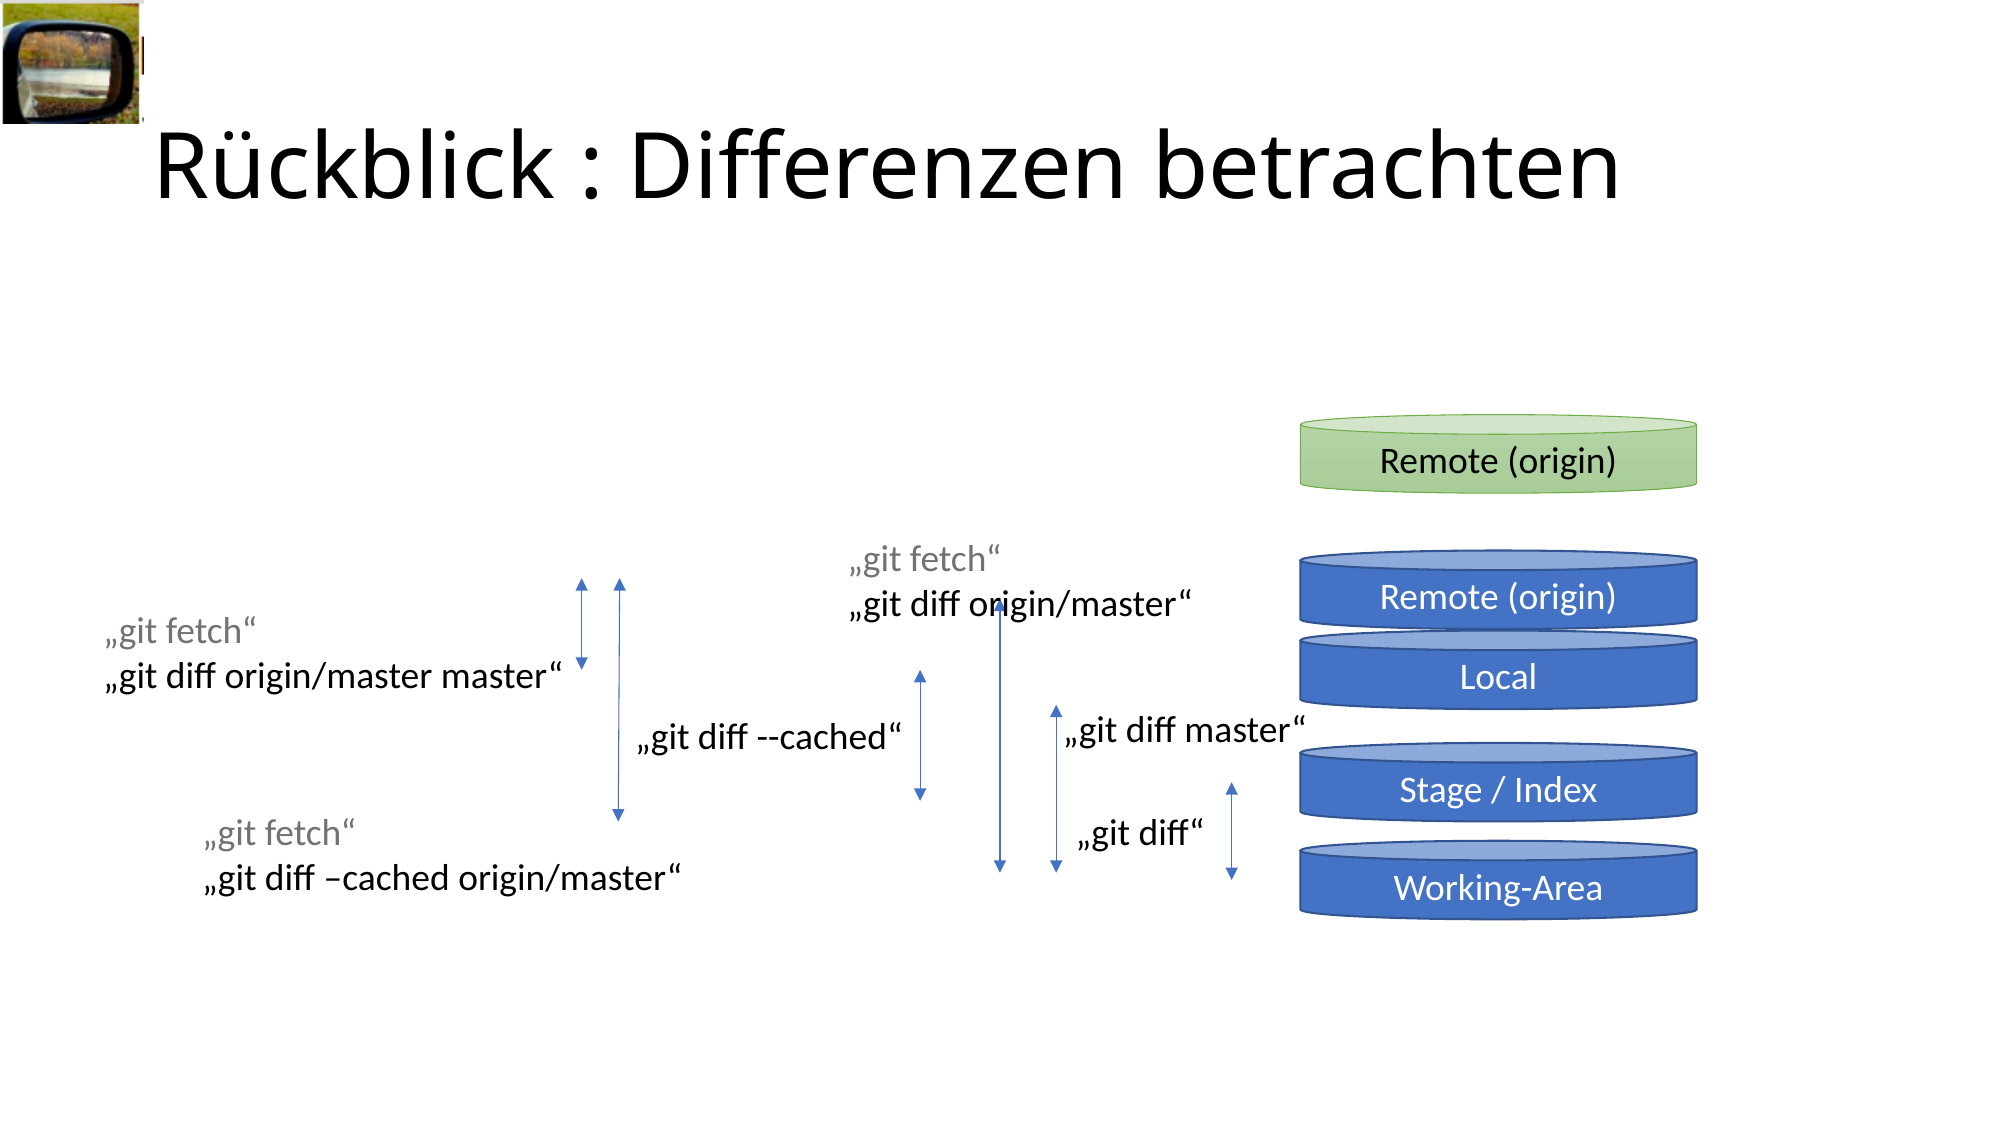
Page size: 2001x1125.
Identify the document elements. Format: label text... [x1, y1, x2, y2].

text_box „git diff“ [1060, 800, 1220, 861]
text_box „git fetch“ „git diff origin/master“ [832, 526, 1209, 631]
text_box Stage / Index [1299, 741, 1698, 823]
title Rückblick : Differenzen betrachten [137, 59, 1863, 278]
text_box Remote (origin) [1299, 414, 1698, 494]
text_box „git fetch“ „git diff origin/master master“ [88, 598, 579, 704]
text_box „git diff --cached“ [620, 705, 918, 765]
text_box „git diff master“ [1048, 697, 1323, 758]
text_box Local [1298, 630, 1698, 711]
picture [0, 0, 144, 124]
text_box Working-Area [1298, 839, 1698, 921]
text_box Remote (origin) [1298, 549, 1698, 631]
text_box „git fetch“ „git diff –cached origin/master“ [187, 800, 698, 906]
